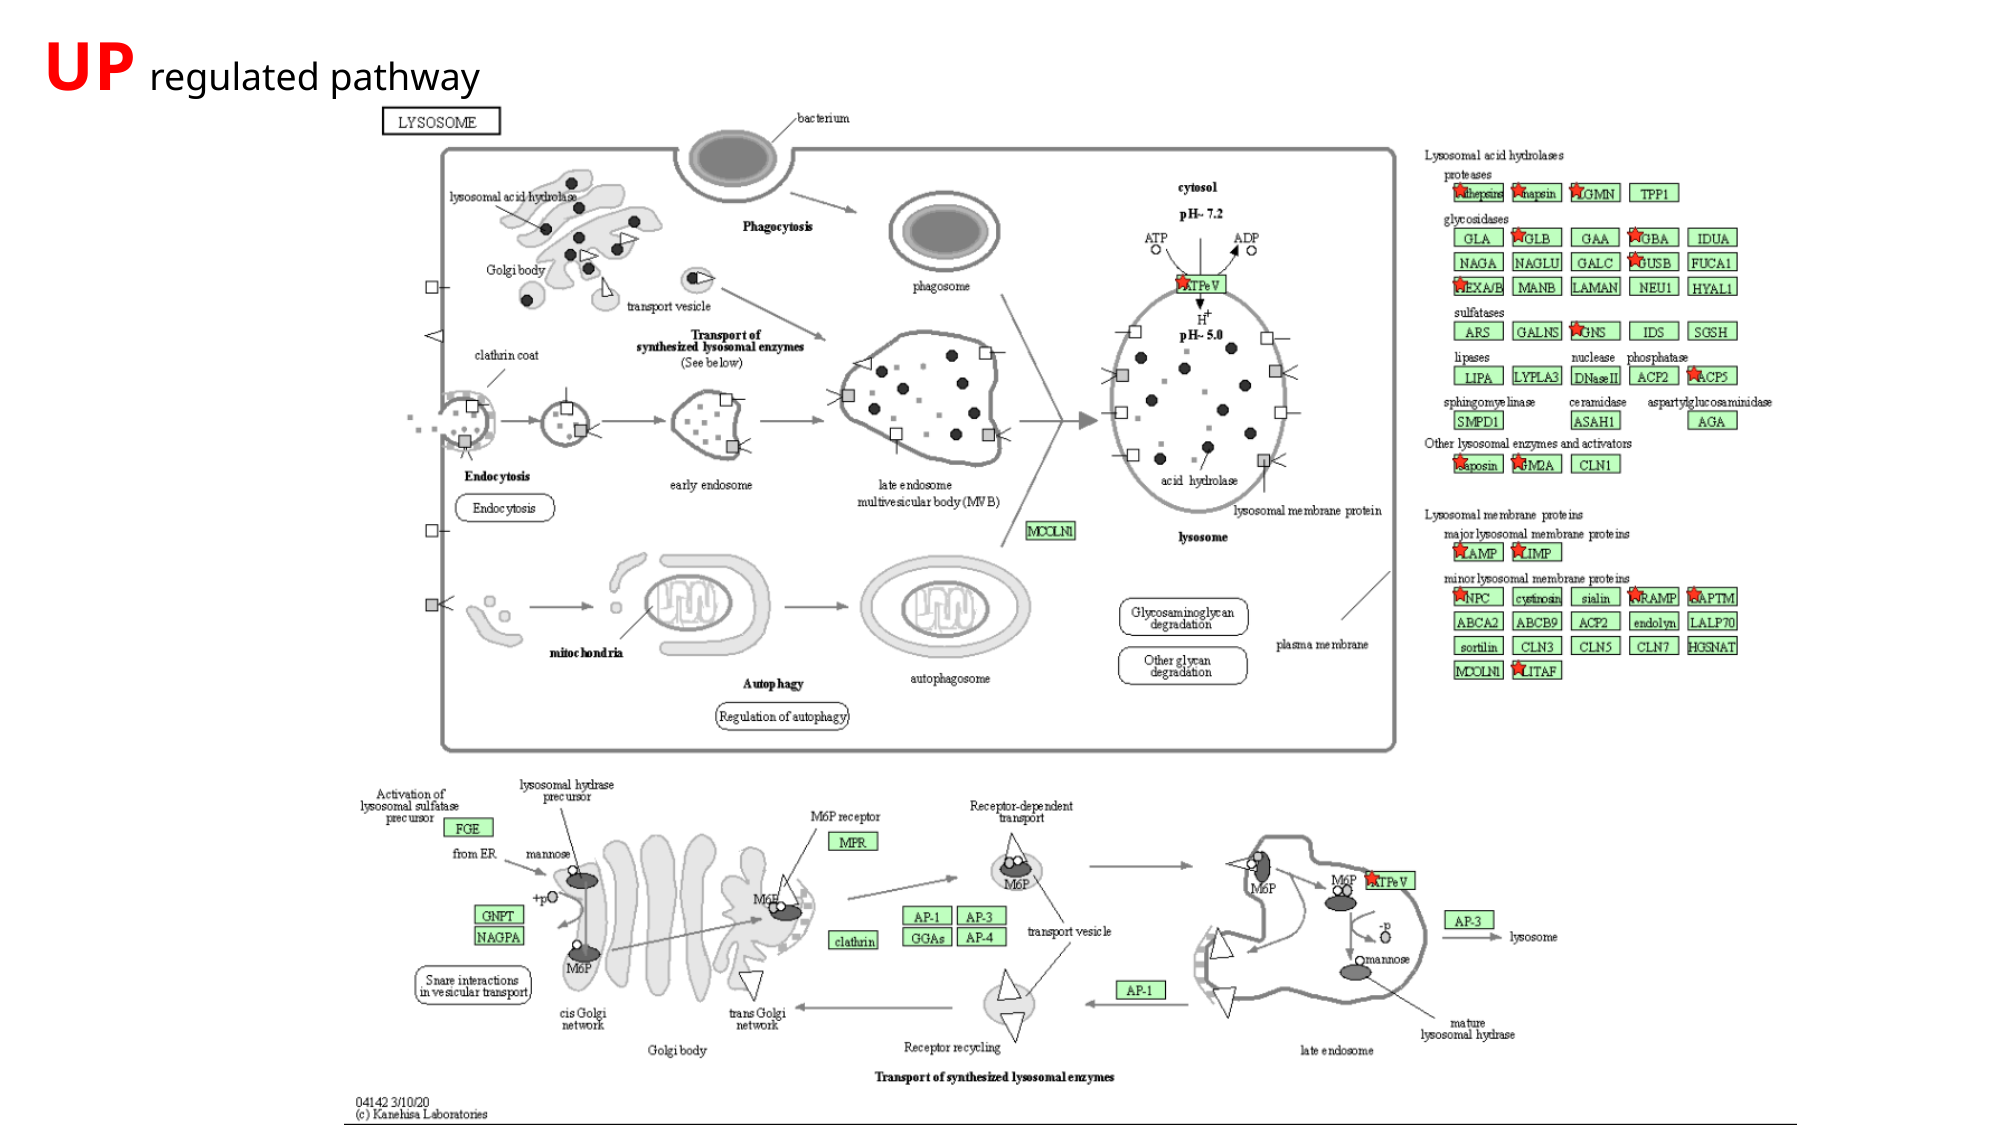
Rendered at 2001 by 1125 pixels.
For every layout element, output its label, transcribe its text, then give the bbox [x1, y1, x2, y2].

text_box UP regulated pathway [29, 16, 1029, 112]
picture [344, 99, 1797, 1125]
